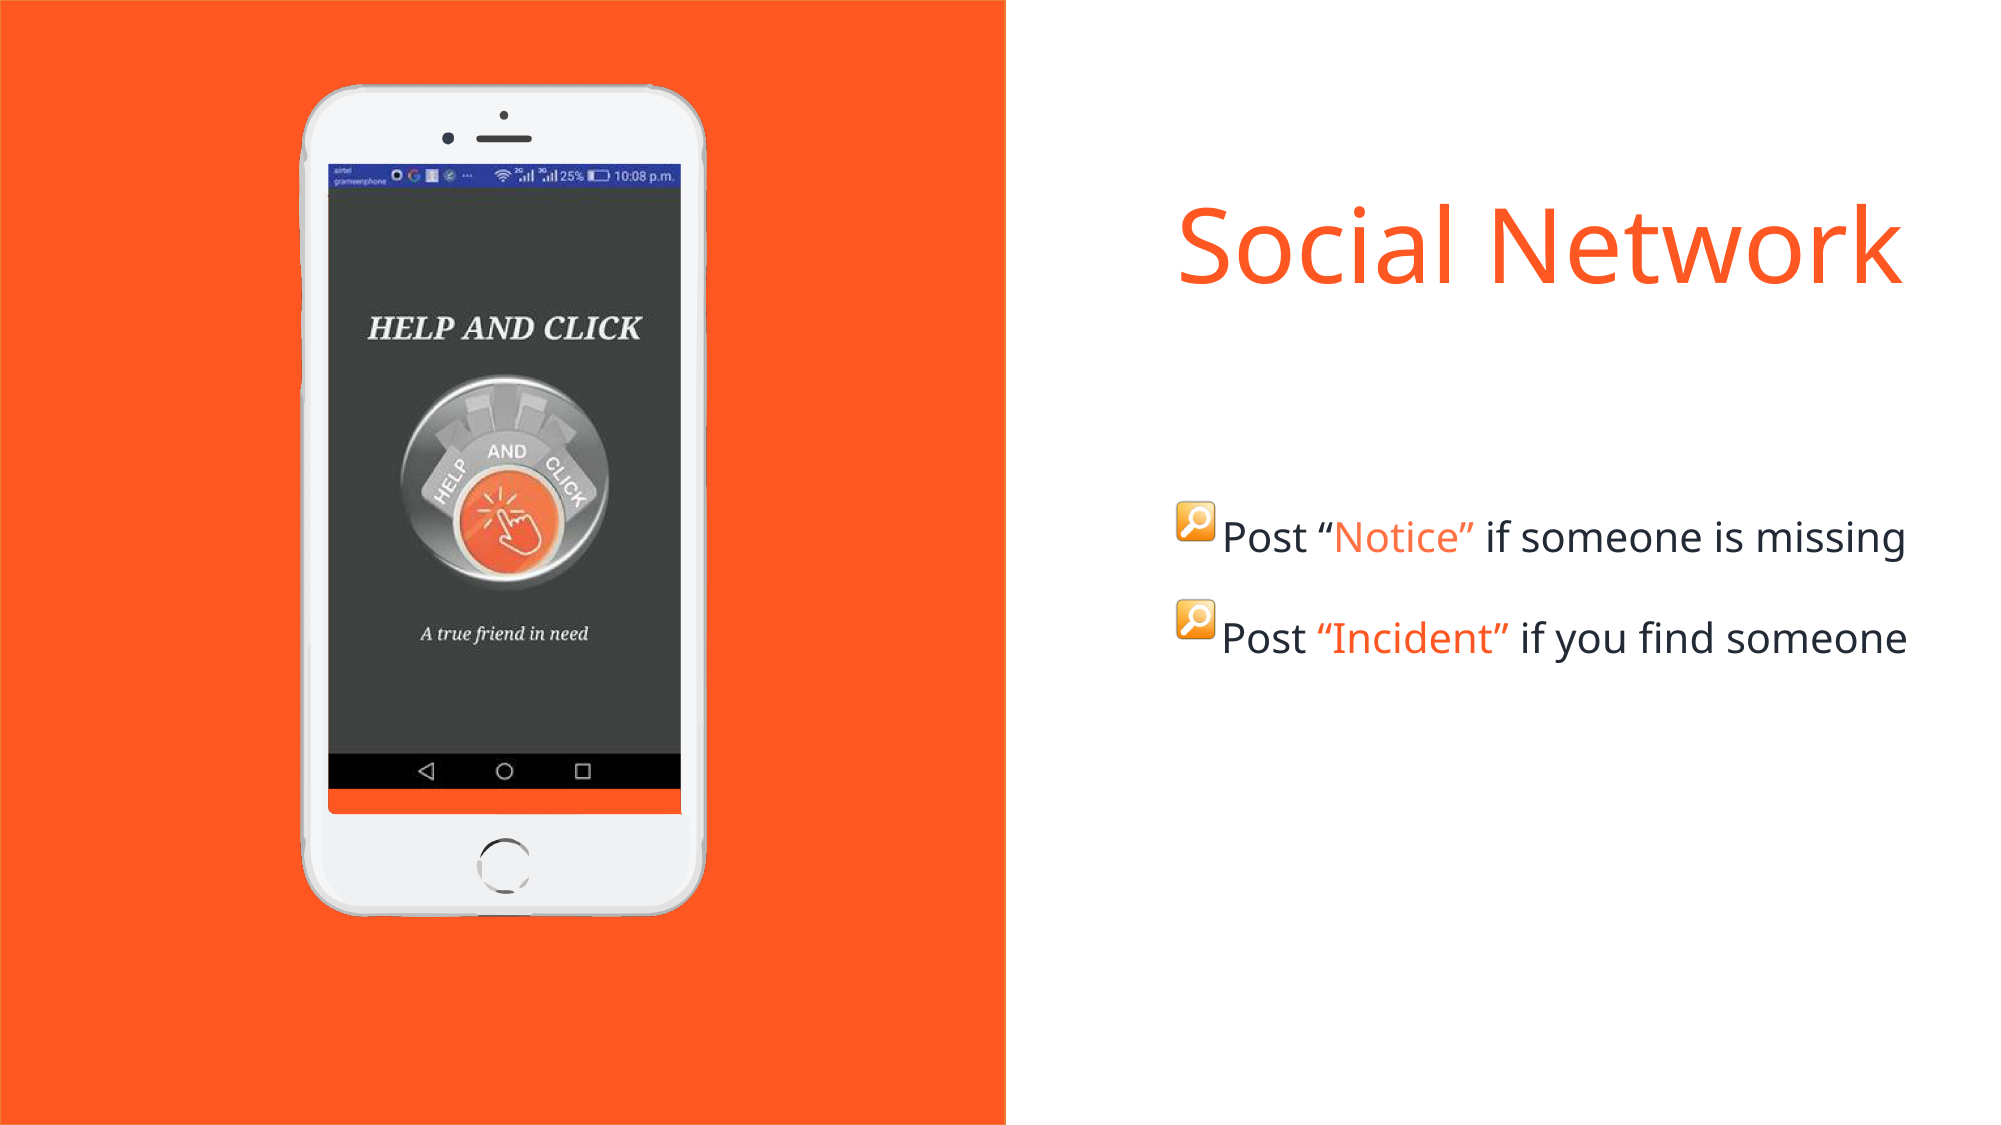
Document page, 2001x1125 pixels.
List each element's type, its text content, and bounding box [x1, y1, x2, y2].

text_box [0, 0, 1006, 1125]
picture [1174, 598, 1216, 640]
text_box Social Network [1158, 172, 1923, 312]
picture [299, 84, 707, 917]
text_box Post “Notice” if someone is missing Post “Incident” if you find someone [1111, 453, 2000, 669]
picture [1174, 500, 1216, 542]
